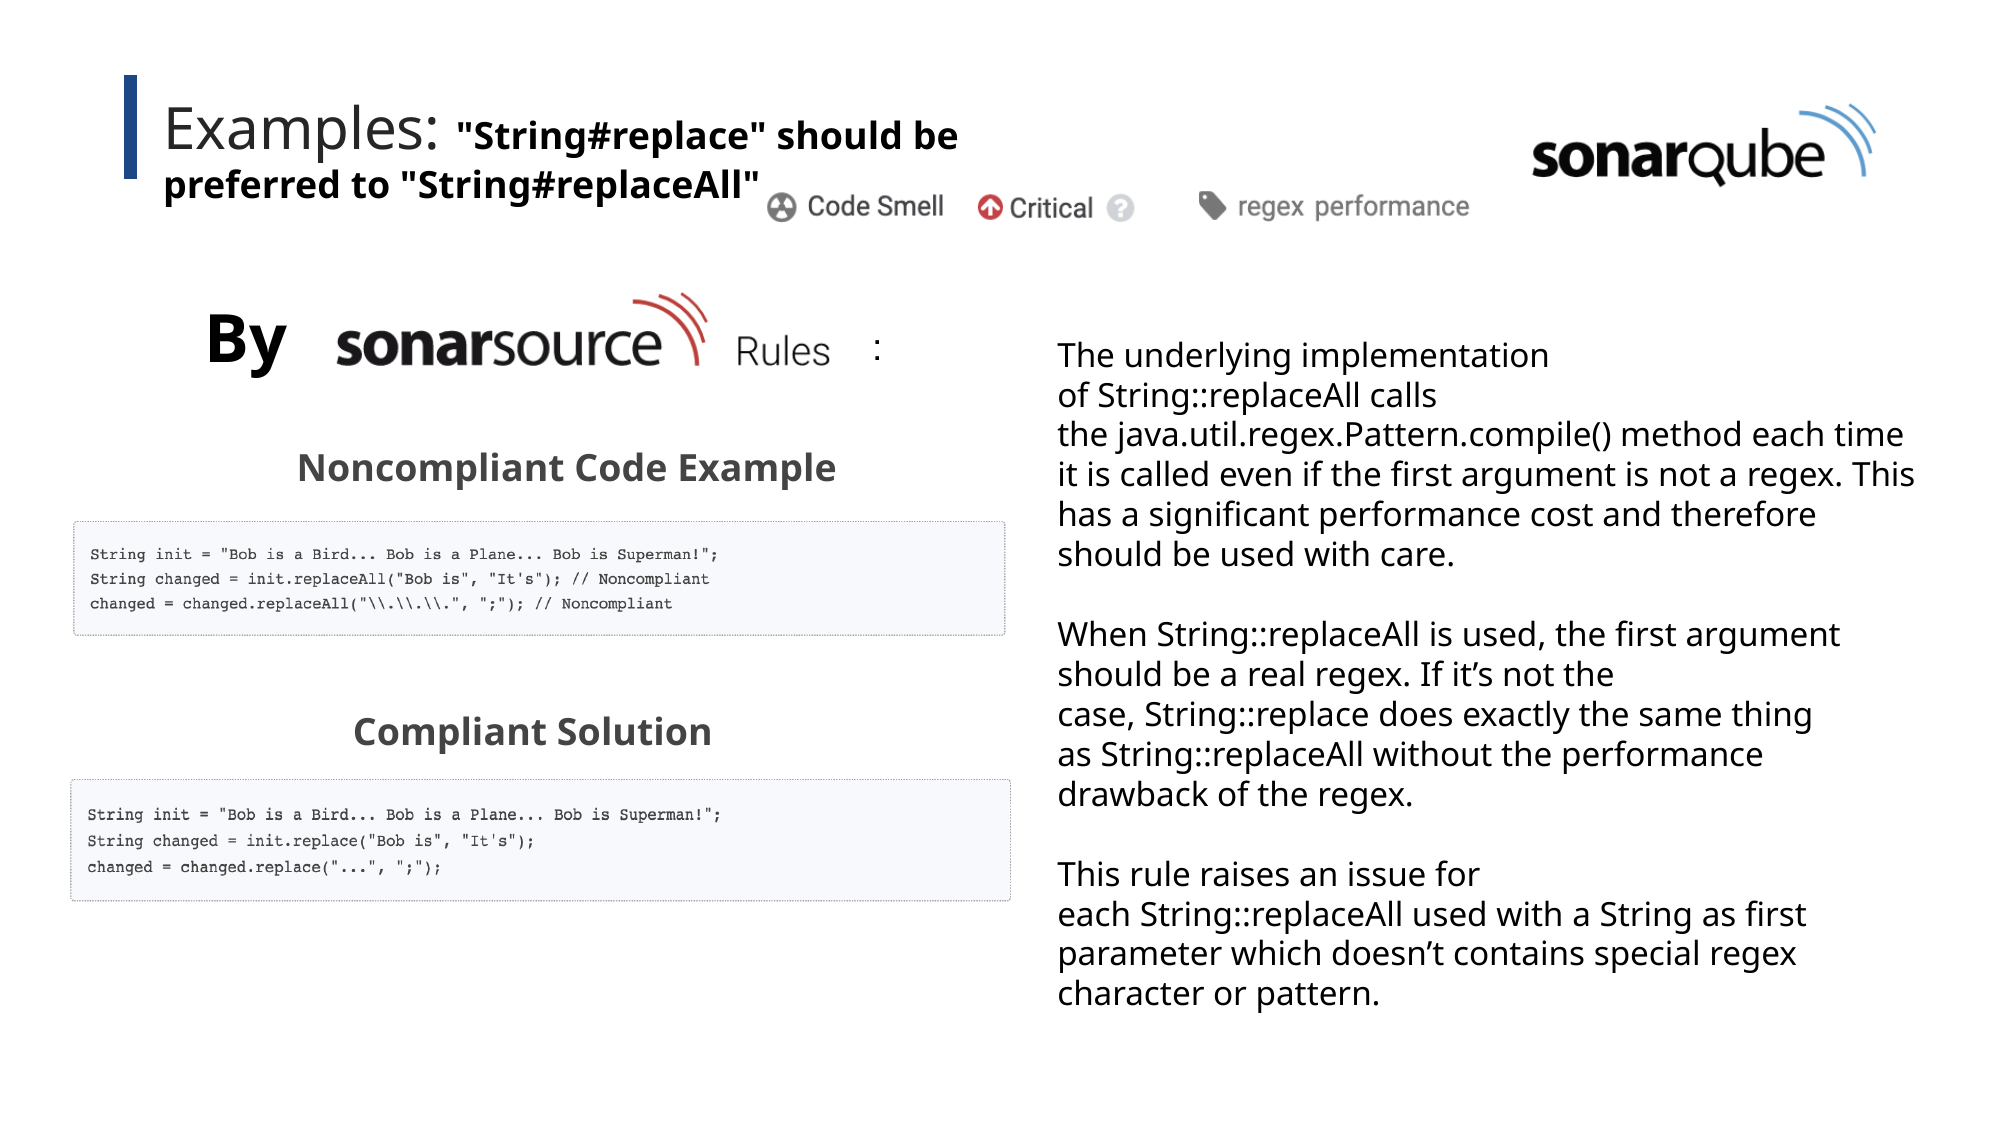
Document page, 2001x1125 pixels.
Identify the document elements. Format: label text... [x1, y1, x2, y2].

picture [65, 774, 1016, 908]
text_box The underlying implementation of String::replaceAll calls the java.util.regex.Pattern.compile() method each time it is called even if the first argument is not a regex. This has a significant performance cost and therefore should be used with care. When String::replaceAll is used, the first argument should be a real regex. If it’s not the case, String::replace does exactly the same thing as String::replaceAll without the performance drawback of the regex. This rule raises an issue for each String::replaceAll used with a String as first parameter which doesn’t contains special regex character or pattern. [1042, 326, 1936, 1020]
text_box By [190, 288, 316, 384]
picture [316, 290, 848, 387]
text_box Compliant Solution [338, 700, 728, 761]
text_box : [857, 315, 958, 376]
text_box Noncompliant Code Example [281, 436, 853, 497]
picture [761, 169, 1489, 241]
text_box Examples: "String#replace" should be preferred to "String#replaceAll" [148, 83, 986, 354]
picture [64, 511, 1015, 645]
picture [1504, 84, 1897, 224]
